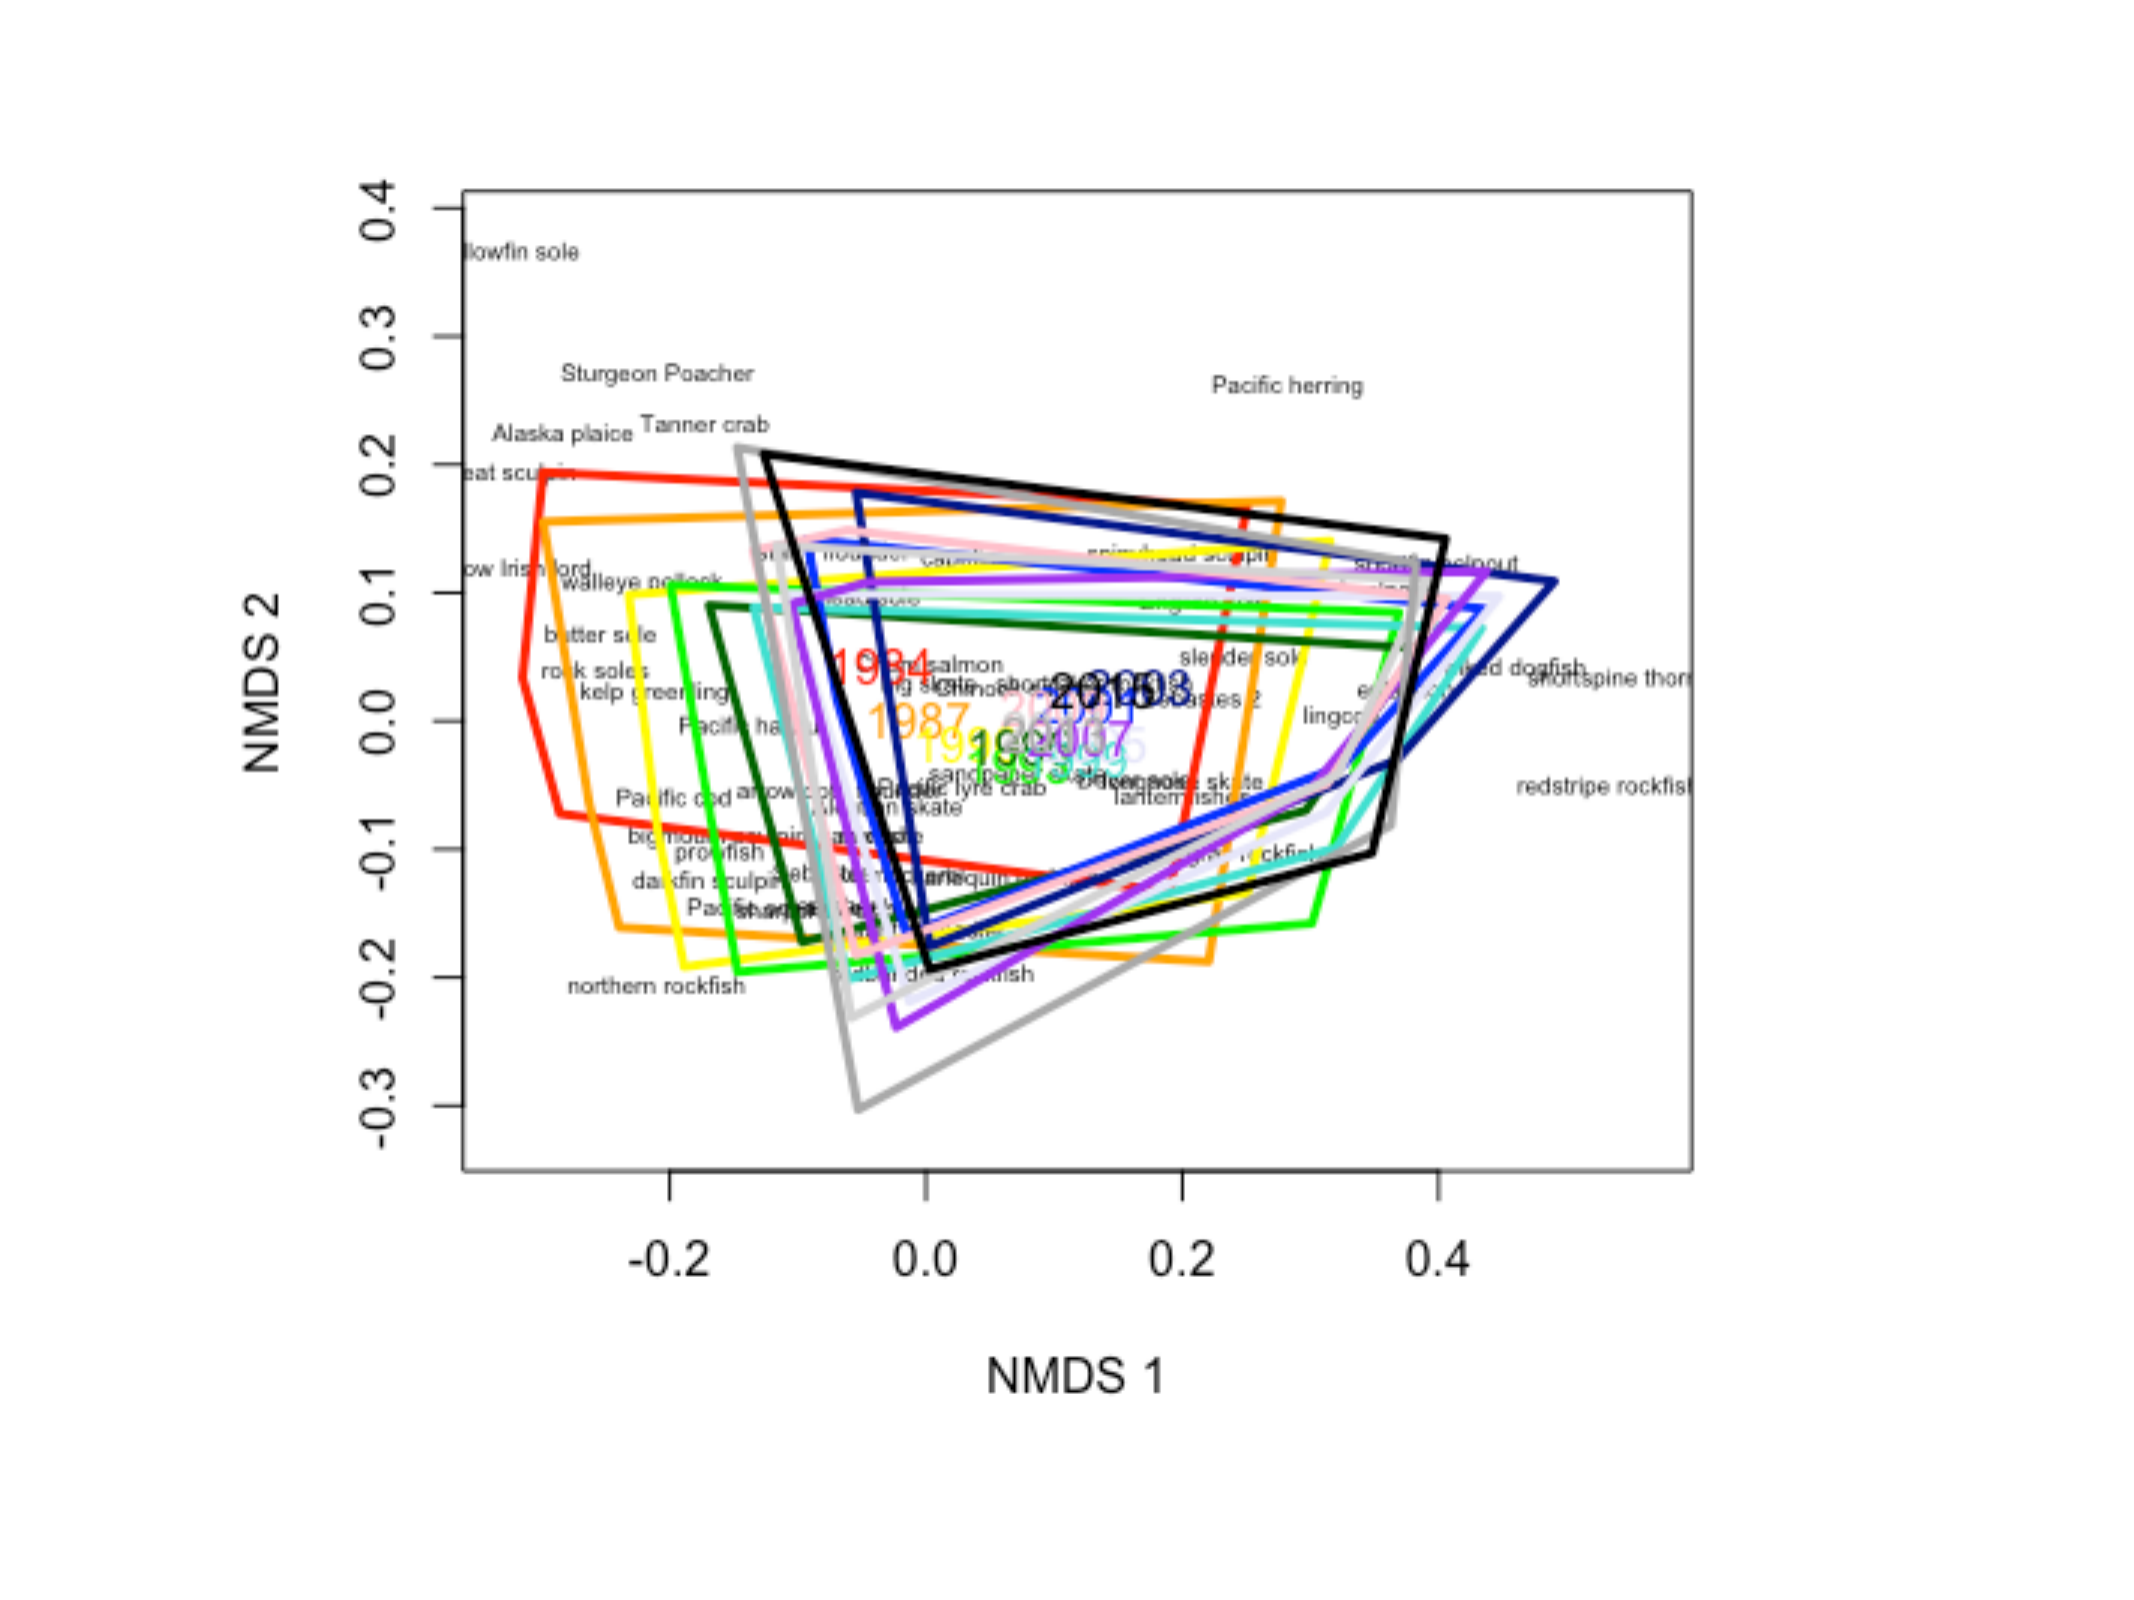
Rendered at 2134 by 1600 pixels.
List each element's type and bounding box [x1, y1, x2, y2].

picture [227, 134, 1765, 1466]
